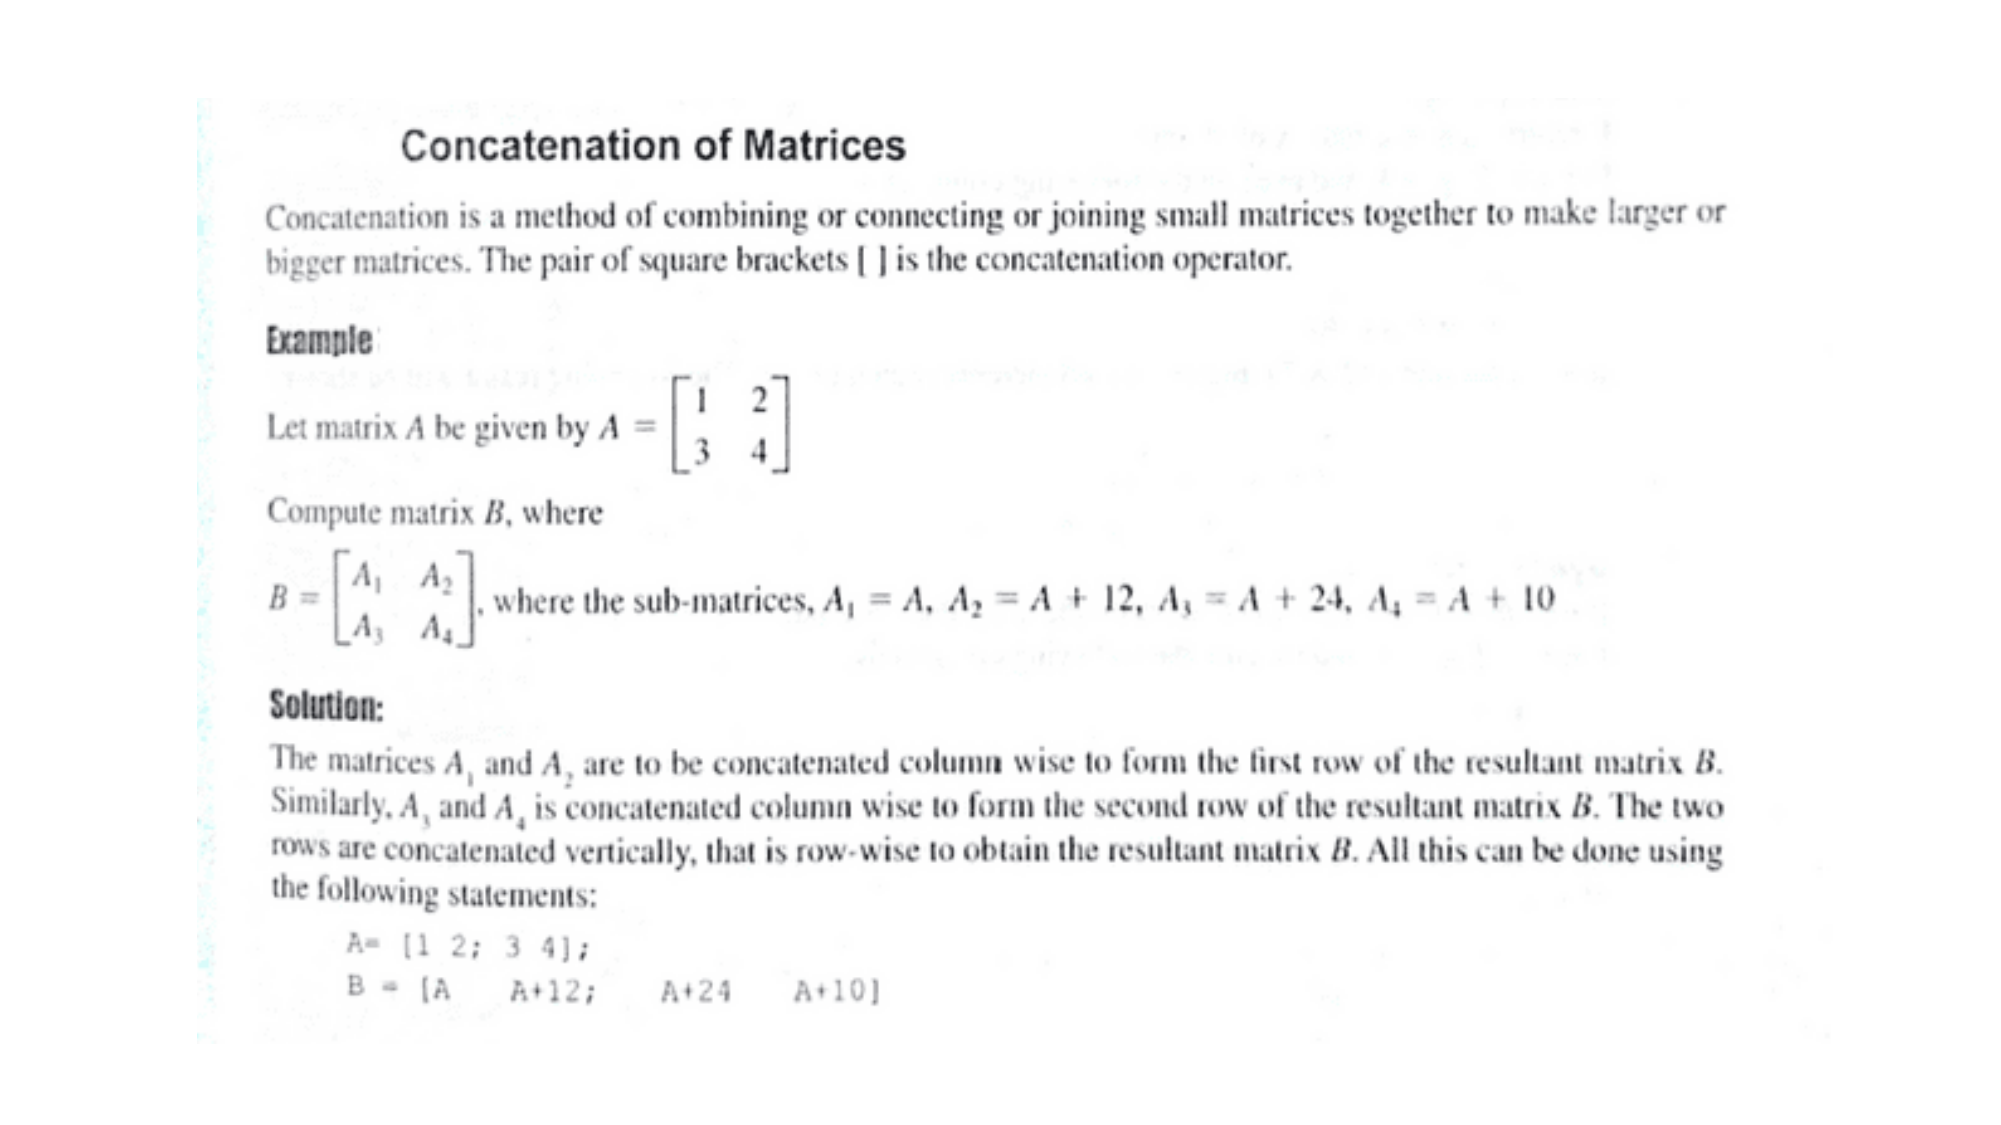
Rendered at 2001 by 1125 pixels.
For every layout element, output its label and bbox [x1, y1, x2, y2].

picture [197, 98, 1833, 1044]
